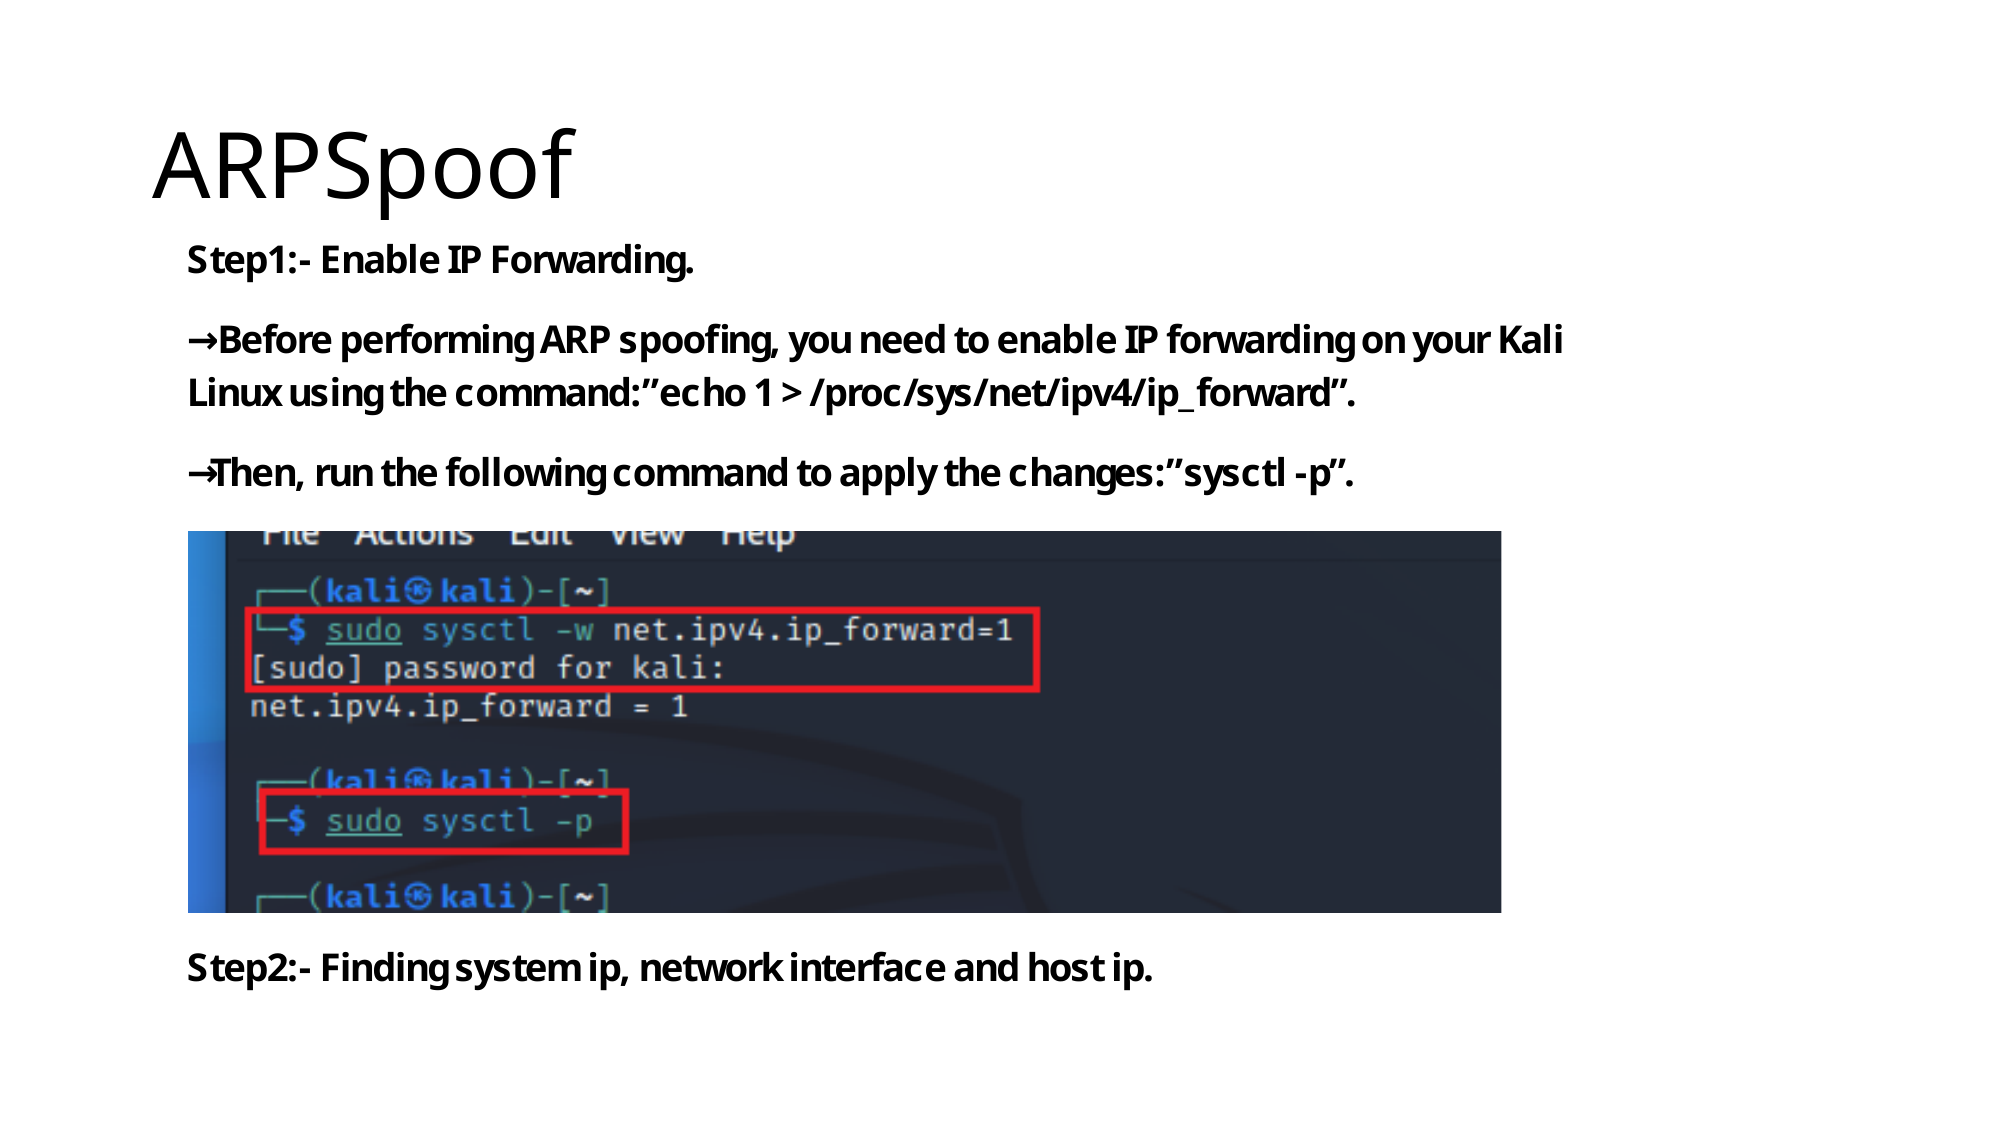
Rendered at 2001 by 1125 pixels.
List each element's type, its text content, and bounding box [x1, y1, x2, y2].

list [186, 236, 1624, 1026]
title ARPSpoof [137, 59, 1863, 278]
